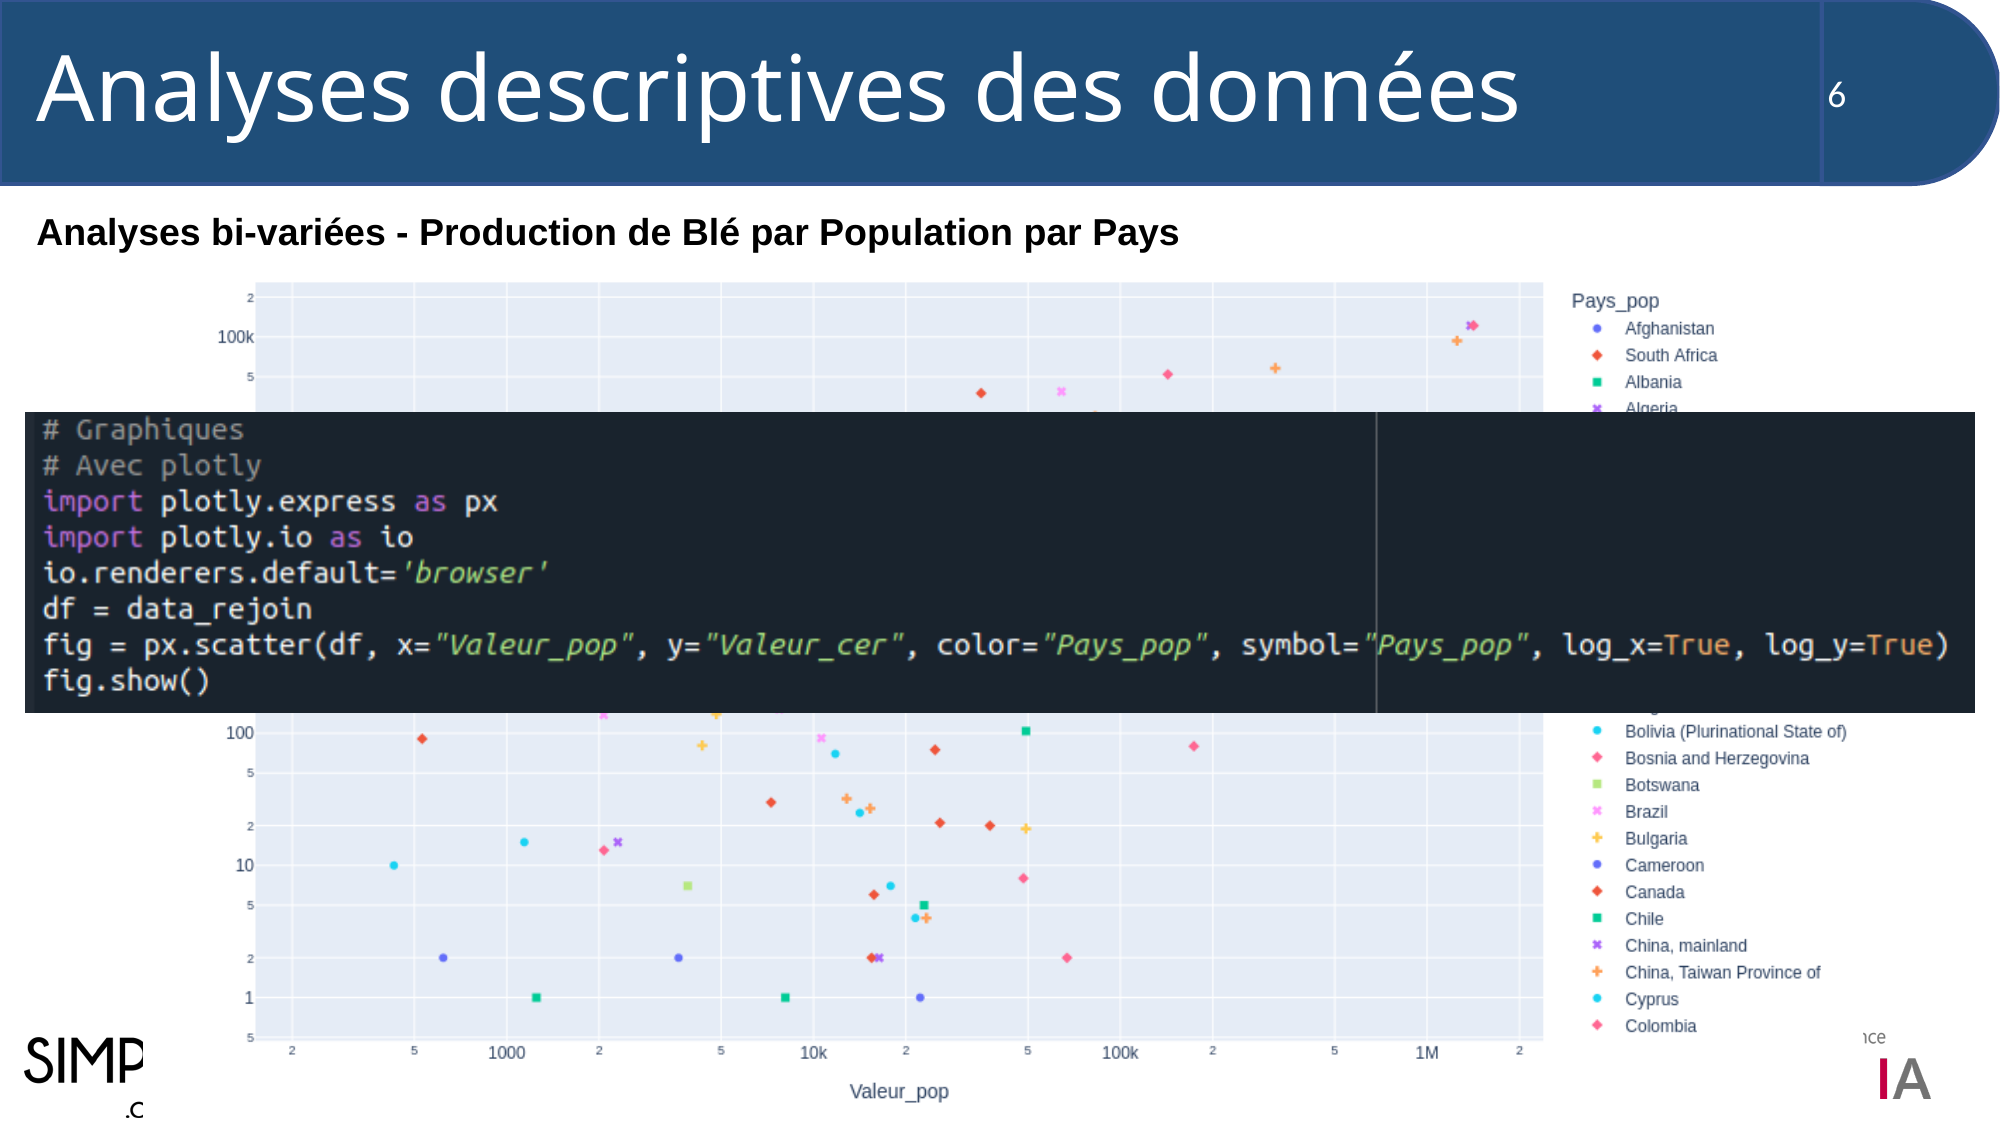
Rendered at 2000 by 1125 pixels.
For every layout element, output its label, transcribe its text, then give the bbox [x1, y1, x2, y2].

slide_number 6 [1812, 62, 1914, 122]
picture [24, 262, 1976, 1125]
title Analyses descriptives des données [21, 0, 1747, 201]
text_box Analyses bi-variées - Production de Blé par Population par Pays [21, 200, 1387, 263]
